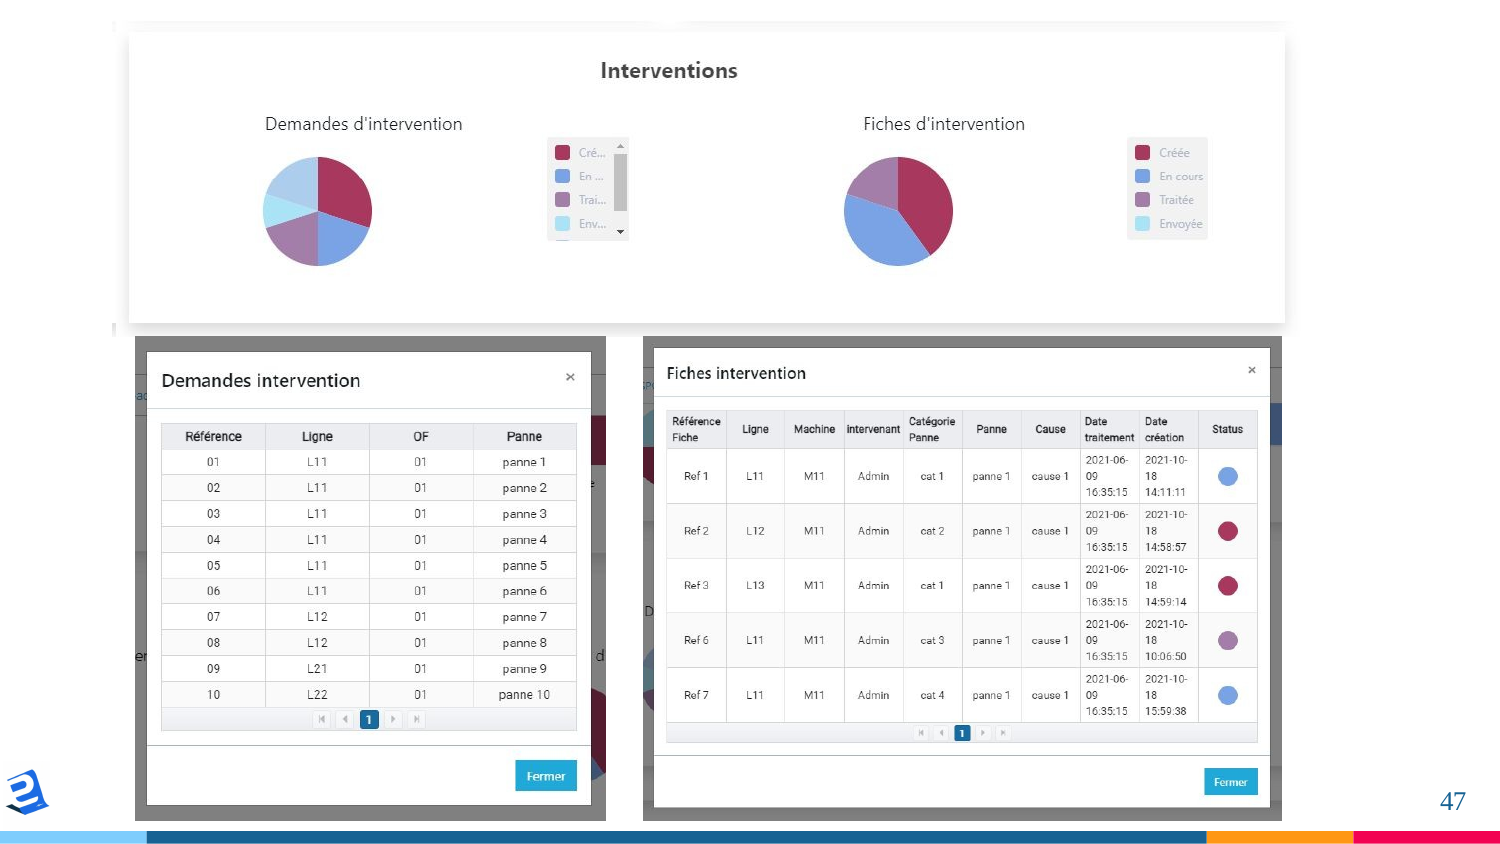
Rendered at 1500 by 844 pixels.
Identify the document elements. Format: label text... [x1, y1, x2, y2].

picture [3, 761, 50, 830]
slide_number 47 [1433, 784, 1476, 844]
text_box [111, 19, 1302, 822]
